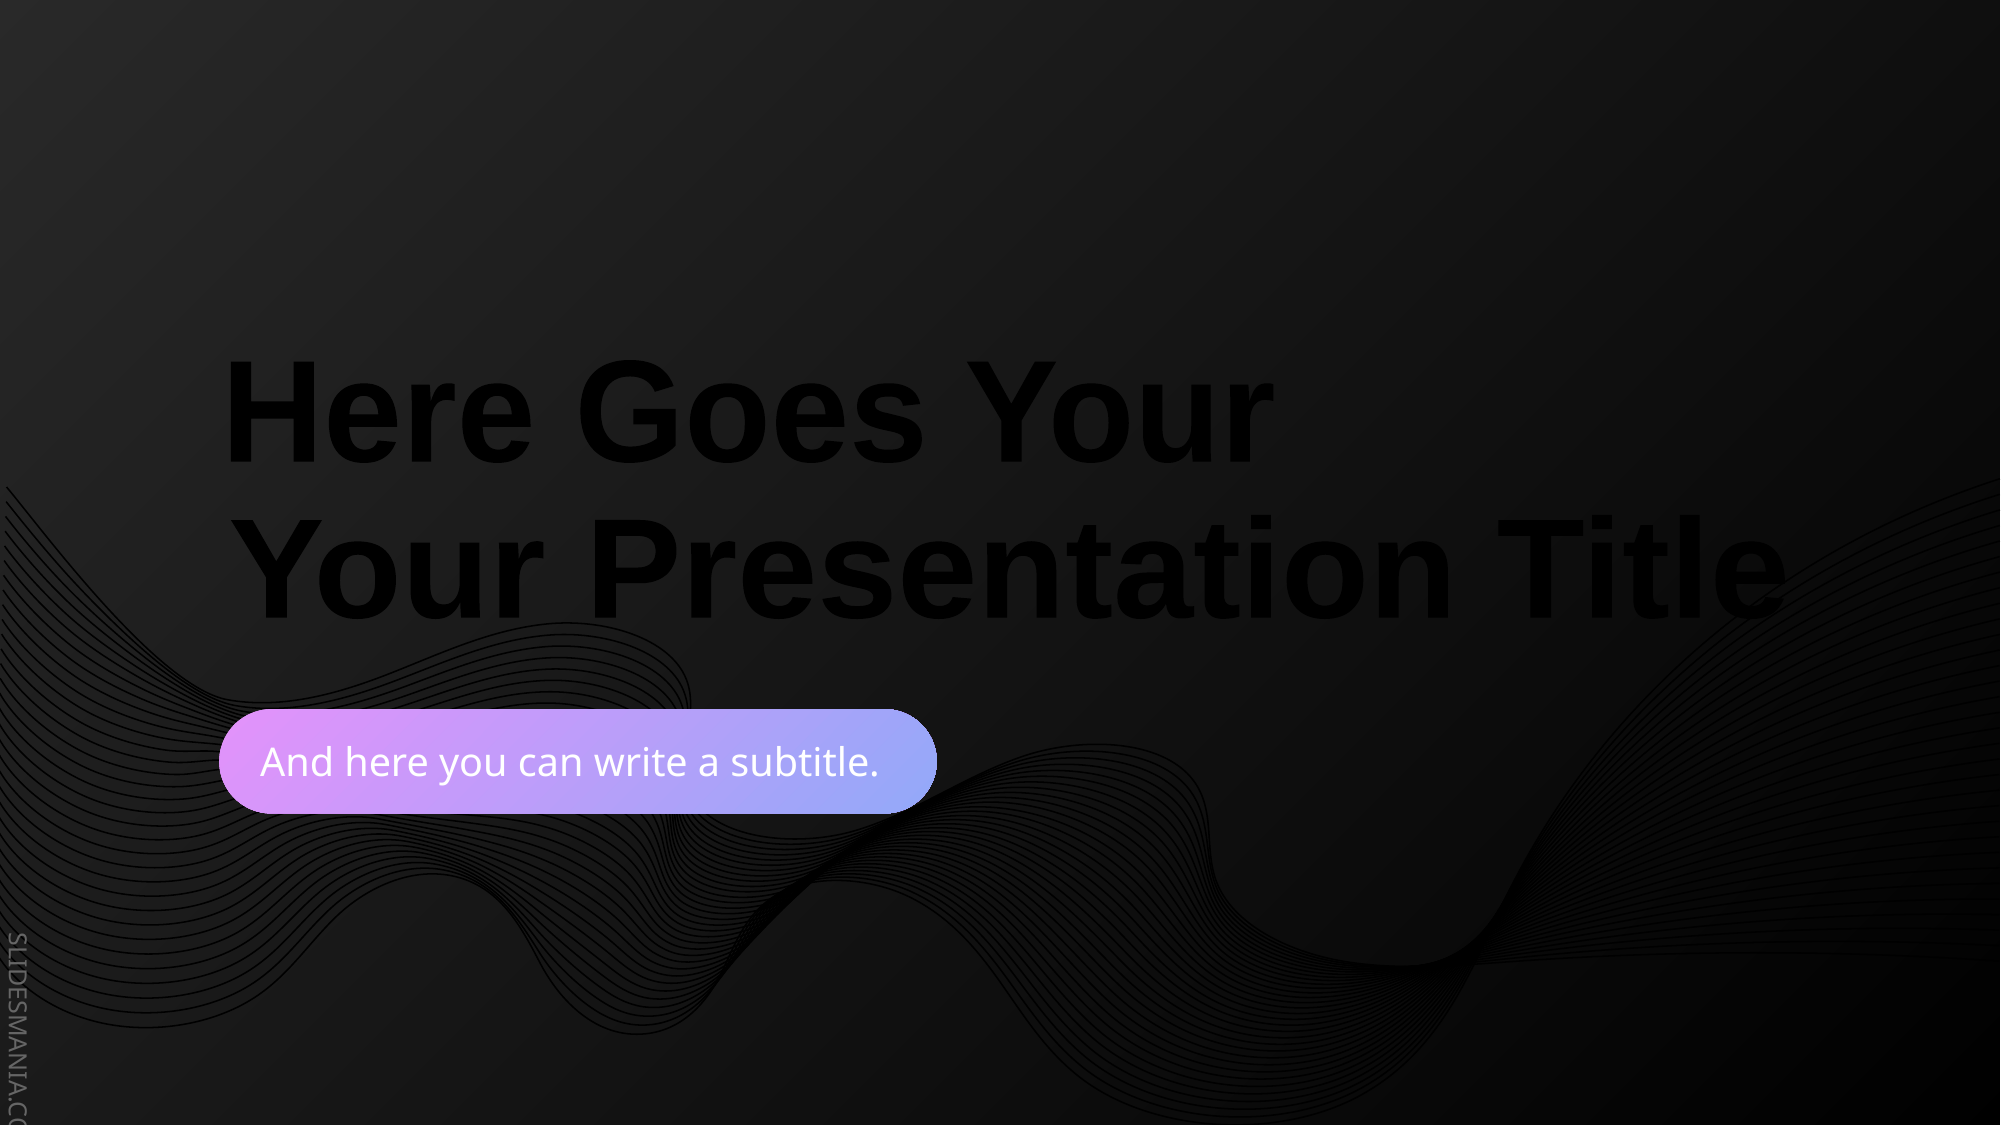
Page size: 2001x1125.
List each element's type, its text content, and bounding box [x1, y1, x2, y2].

text_box [219, 709, 937, 814]
subtitle And here you can write a subtitle. [240, 724, 911, 797]
